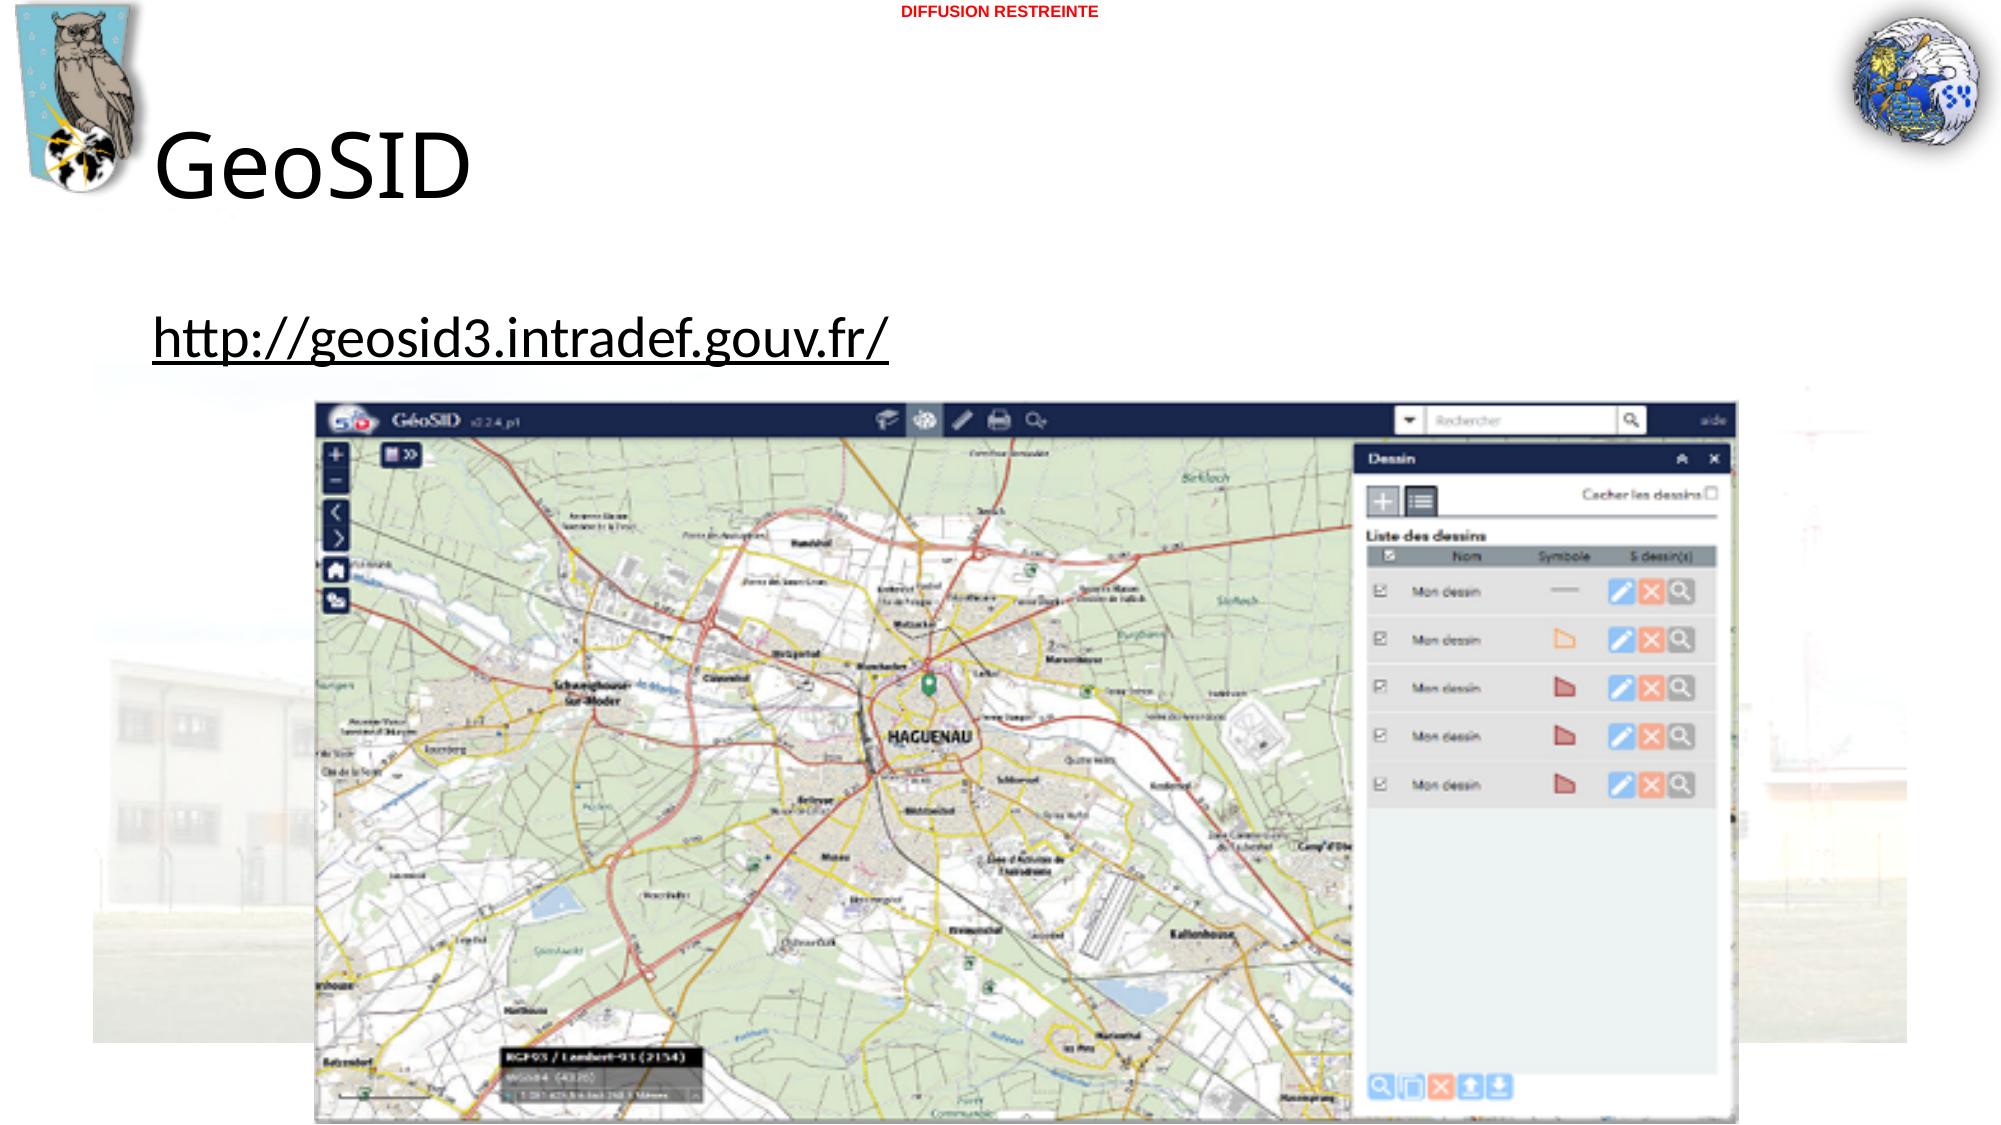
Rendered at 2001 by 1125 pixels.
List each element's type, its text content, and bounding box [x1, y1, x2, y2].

list http://geosid3.intradef.gouv.fr/ [137, 299, 1863, 1014]
title GeoSID [137, 59, 1863, 278]
picture [314, 399, 1739, 1124]
picture [1850, 16, 1983, 147]
picture [14, 4, 136, 193]
